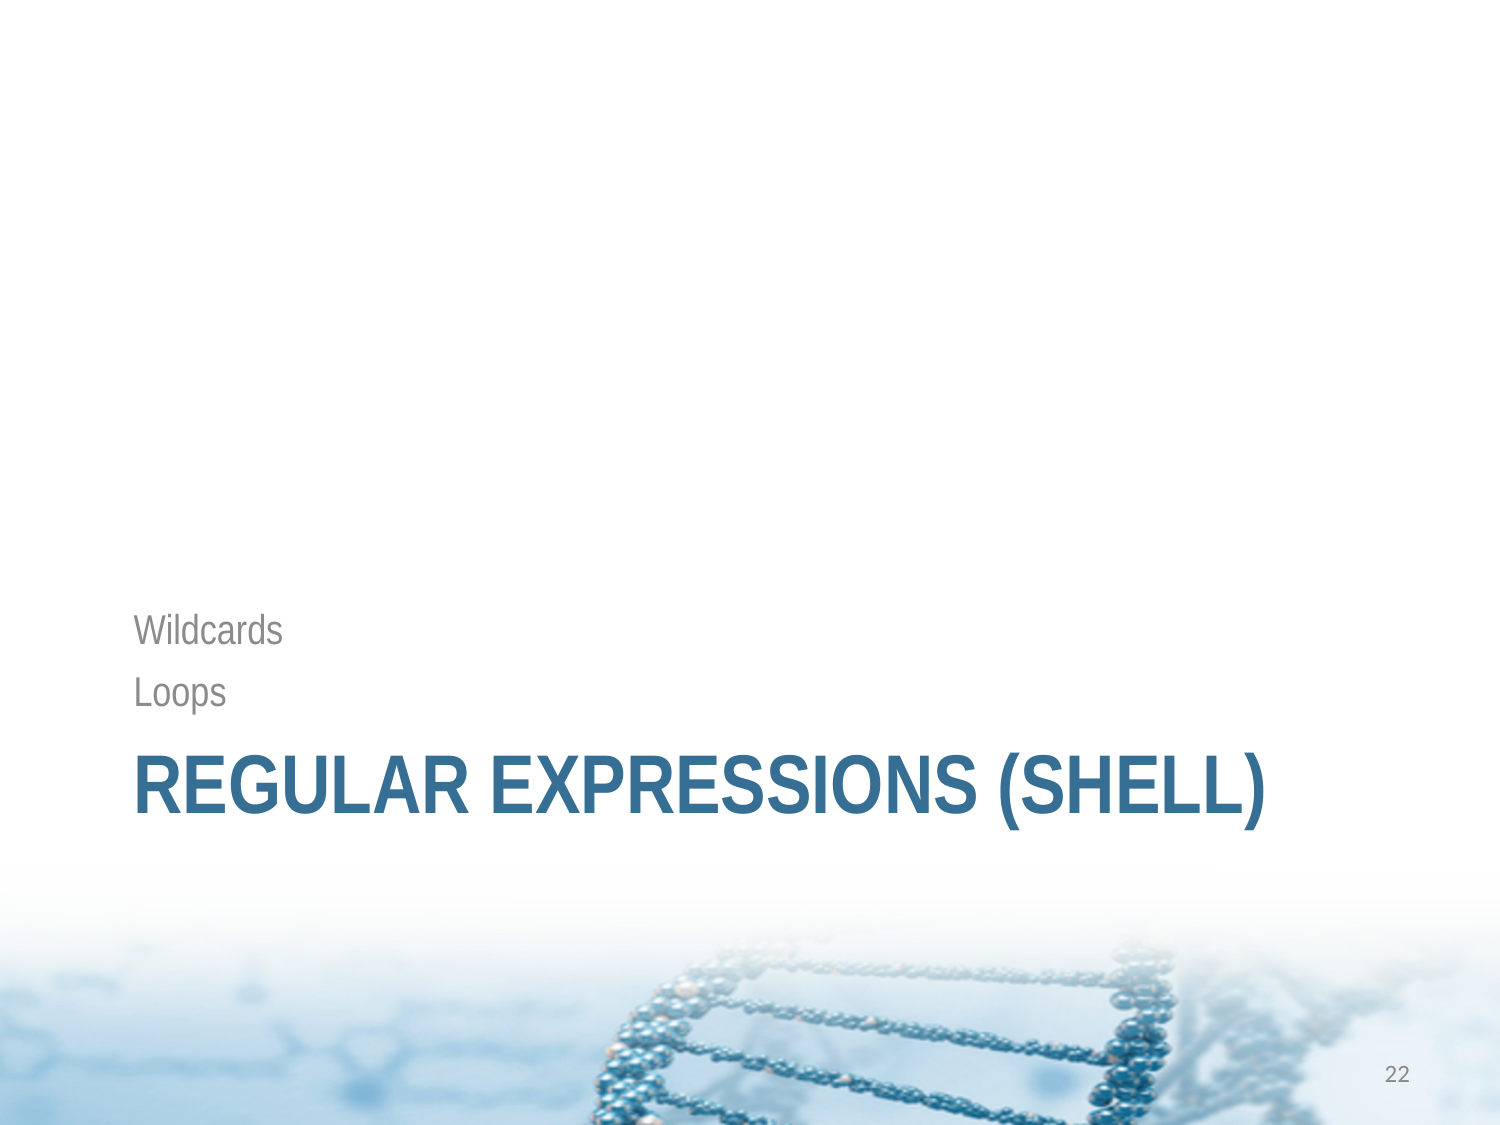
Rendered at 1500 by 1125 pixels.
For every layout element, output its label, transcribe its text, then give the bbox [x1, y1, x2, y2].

slide_number 22 [1074, 1042, 1425, 1103]
title Regular Expressions (shell) [118, 723, 1394, 947]
list Wildcards Loops [118, 476, 1394, 723]
picture [0, 862, 1500, 1125]
